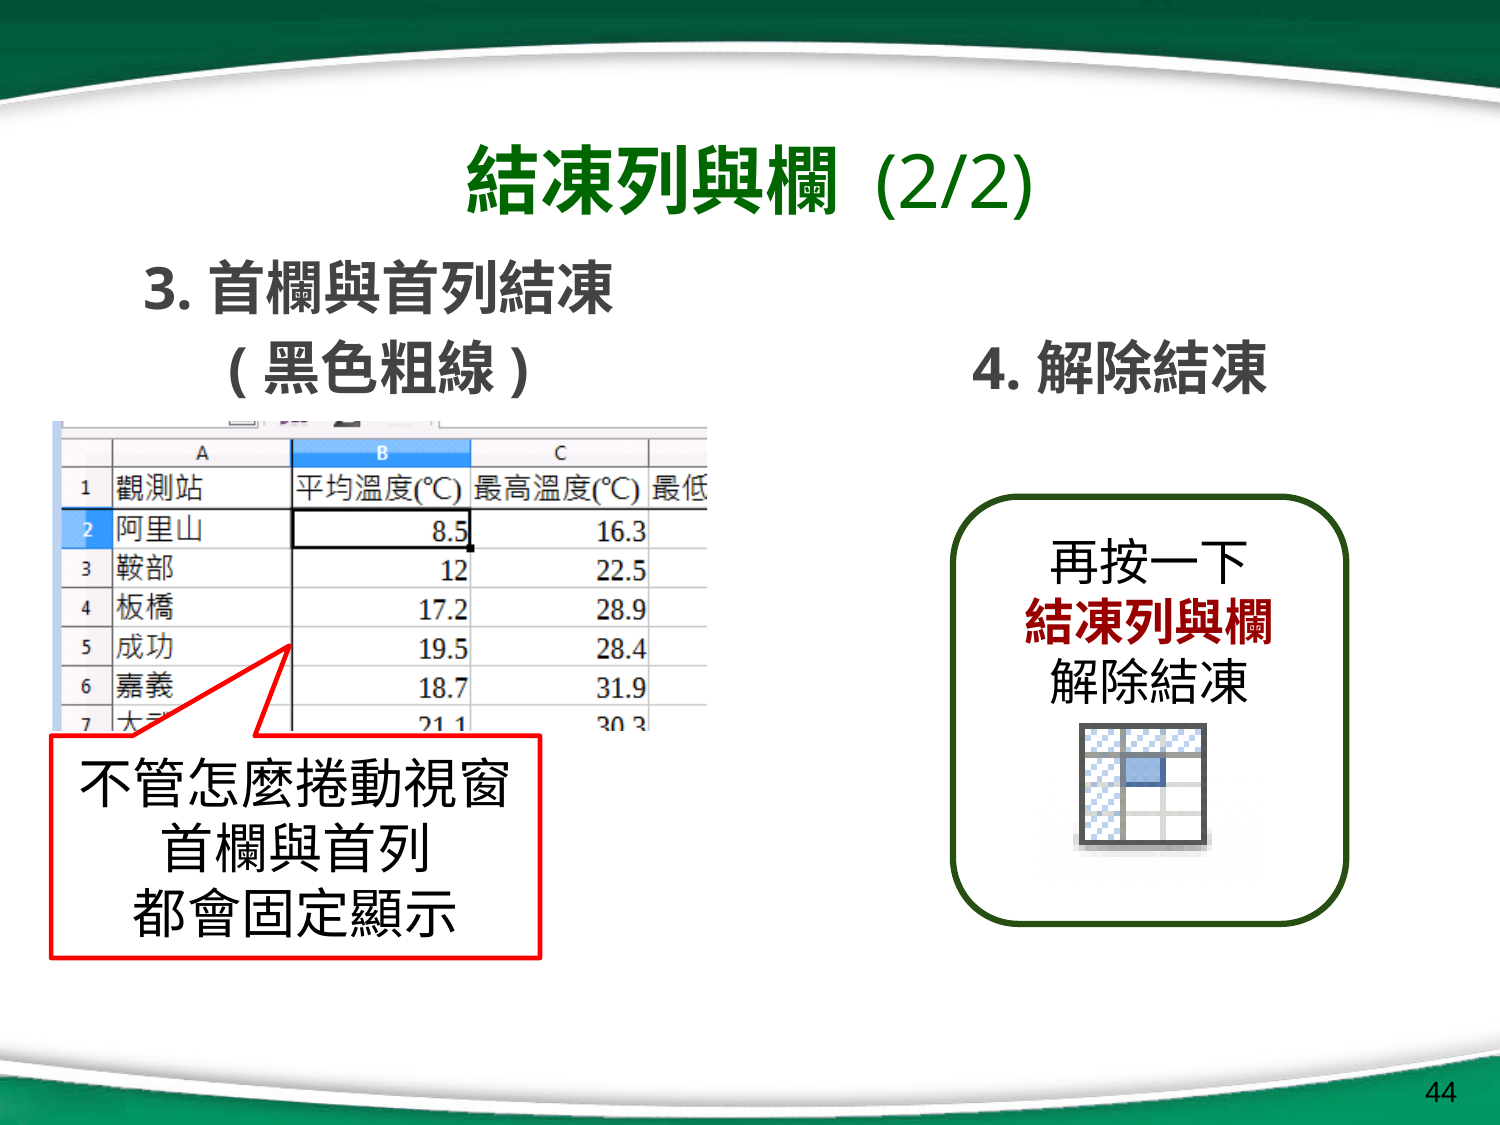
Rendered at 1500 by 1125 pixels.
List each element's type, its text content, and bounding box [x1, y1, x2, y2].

text_box 不管怎麼捲動視窗 首欄與首列 都會固定顯示 [51, 737, 540, 958]
title 結凍列與欄 (2/2) [51, 112, 1449, 246]
picture [0, 0, 1500, 1125]
slide_number ‹#› [1410, 1056, 1500, 1125]
text_box [952, 496, 1347, 924]
subtitle 3.首欄與首列結凍 (黑色粗線) [51, 245, 708, 417]
subtitle 4.解除結凍 [792, 245, 1449, 417]
text_box 再按一下 結凍列與欄 解除結凍 [1007, 556, 1292, 684]
